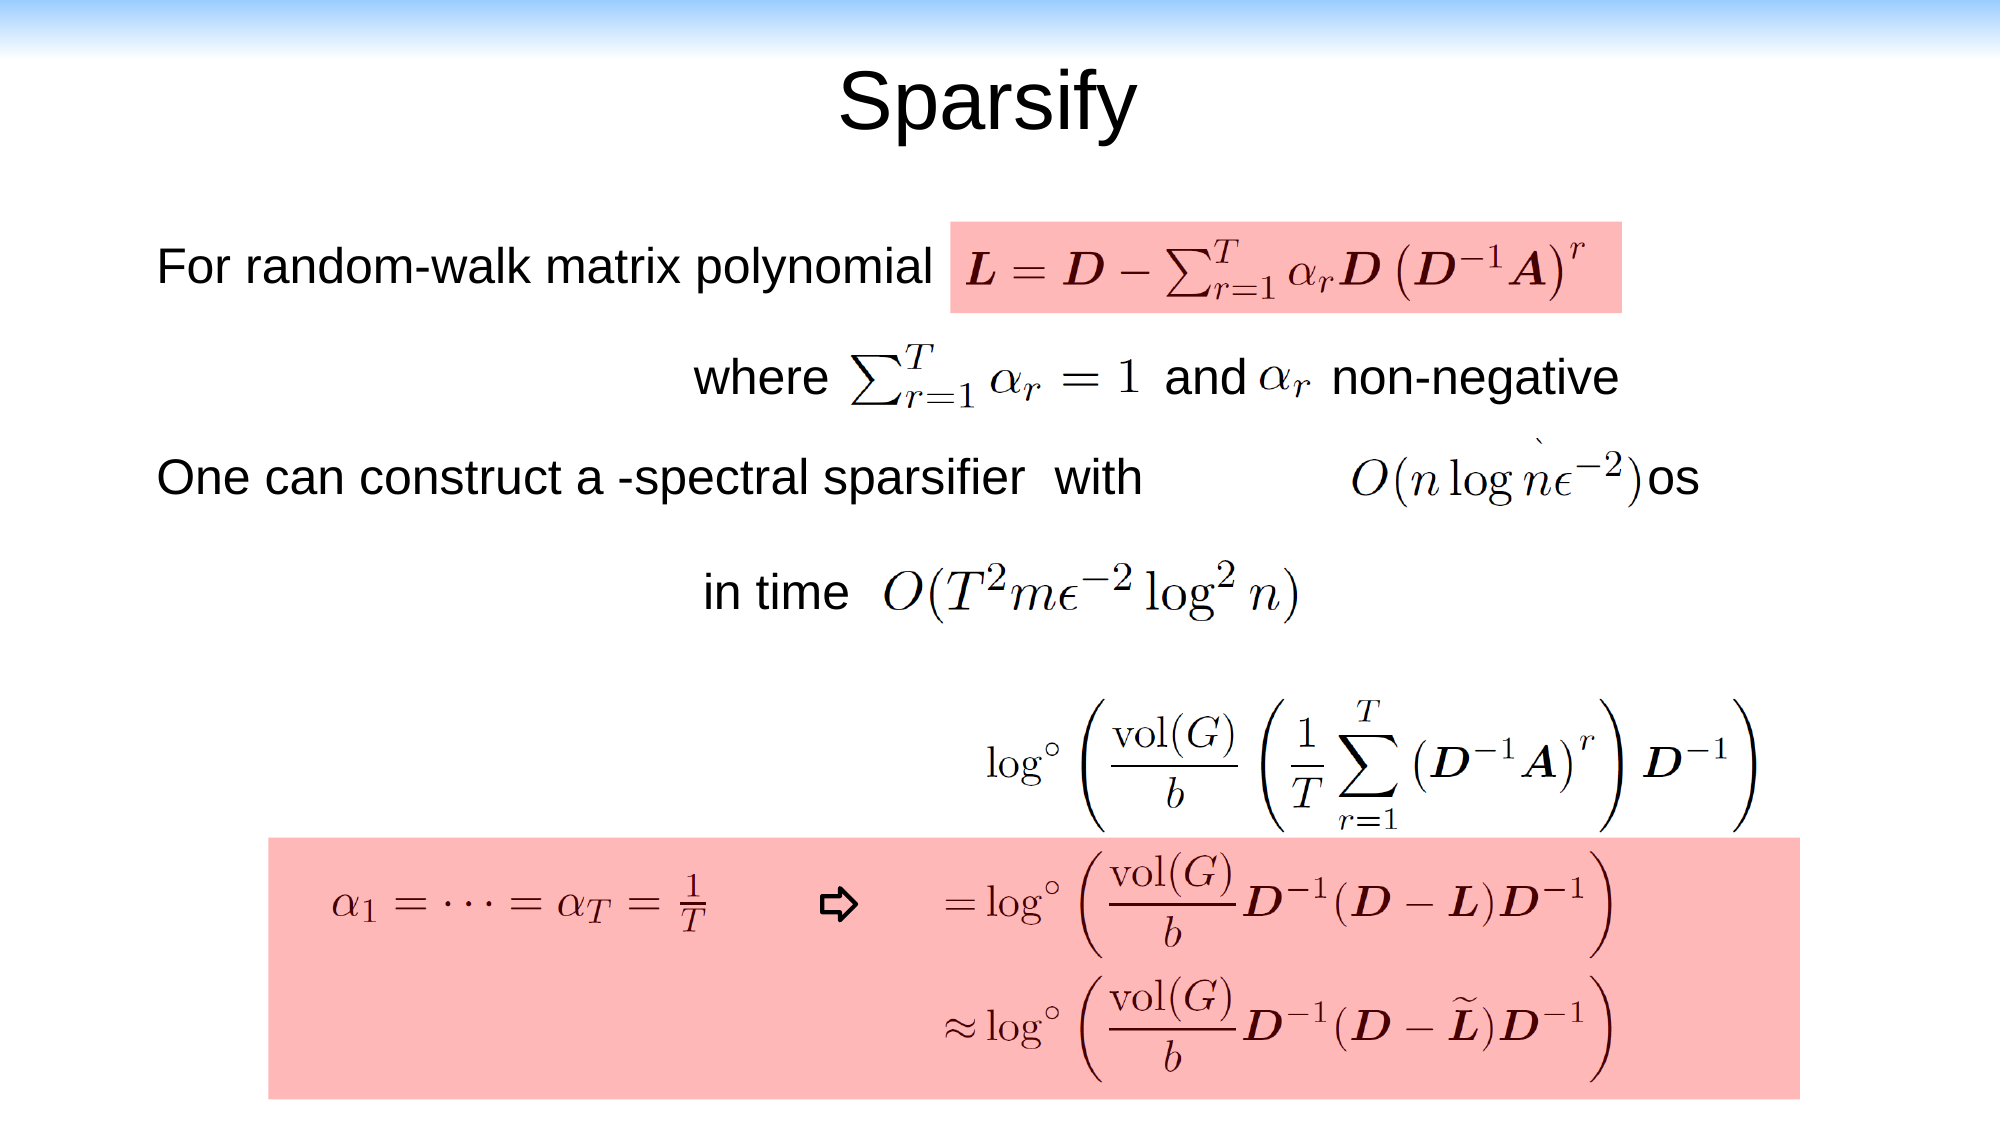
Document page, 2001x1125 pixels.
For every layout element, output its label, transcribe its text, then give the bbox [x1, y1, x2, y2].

picture [912, 665, 1771, 1100]
text_box [1774, 835, 1802, 1102]
picture [878, 560, 1301, 628]
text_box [678, 337, 1667, 414]
text_box in time [688, 551, 1614, 627]
text_box [266, 835, 908, 1102]
text_box [948, 220, 1624, 315]
text_box [820, 886, 859, 923]
picture [966, 237, 1589, 308]
picture [1341, 438, 1649, 518]
text_box For random-walk matrix polynomial [141, 225, 948, 301]
picture [324, 874, 713, 934]
